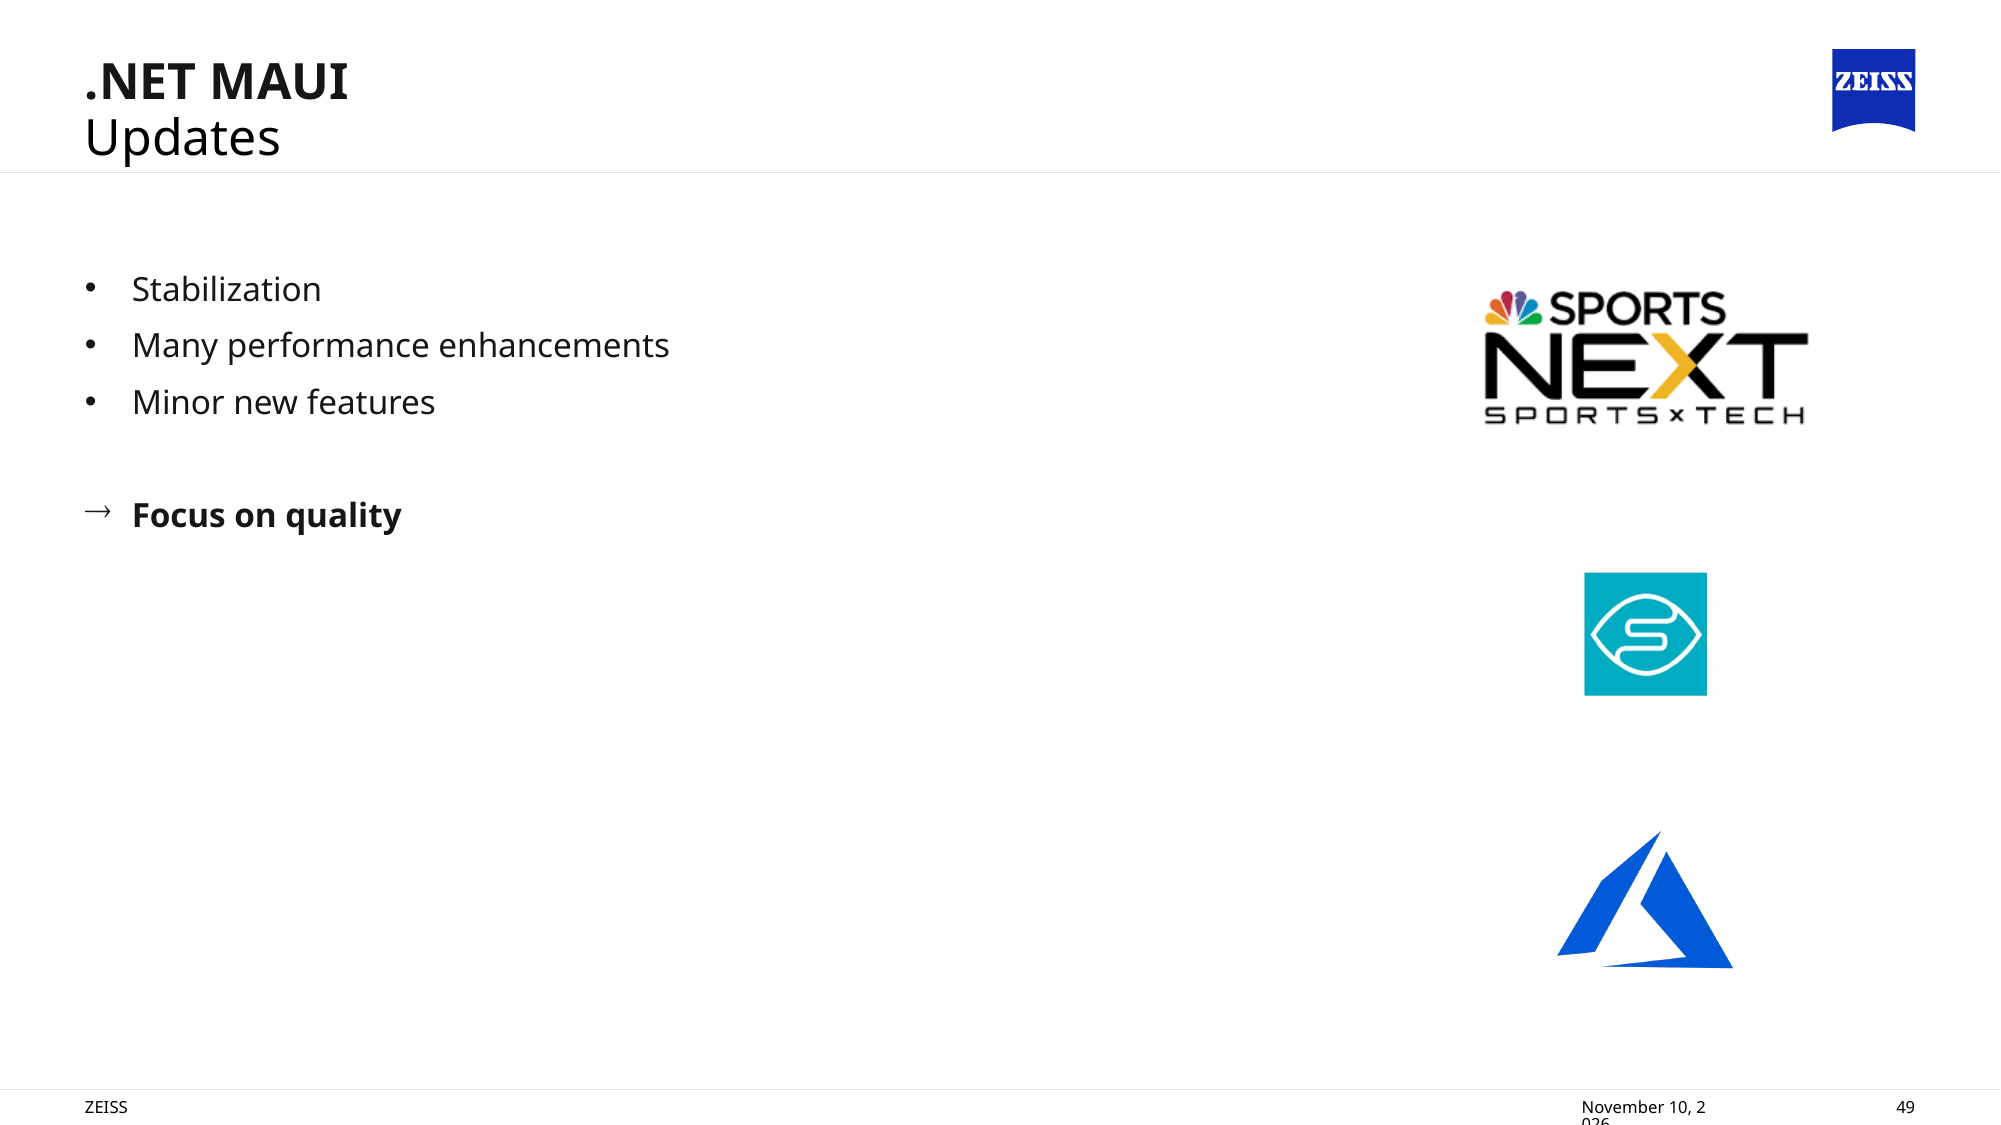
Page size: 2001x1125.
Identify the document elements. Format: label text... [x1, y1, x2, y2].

title .NET MAUI [85, 49, 1683, 105]
picture [1522, 511, 1768, 757]
footer ZEISS [85, 1097, 724, 1118]
picture [1549, 808, 1741, 1000]
list Stabilization Many performance enhancements Minor new features Focus on quality [85, 267, 1000, 1000]
picture [1429, 267, 1862, 485]
list Updates [85, 105, 1683, 167]
title .NET MAUI [85, 167, 1683, 171]
slide_number 49 [1885, 1097, 1916, 1118]
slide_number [1581, 1097, 1710, 1118]
